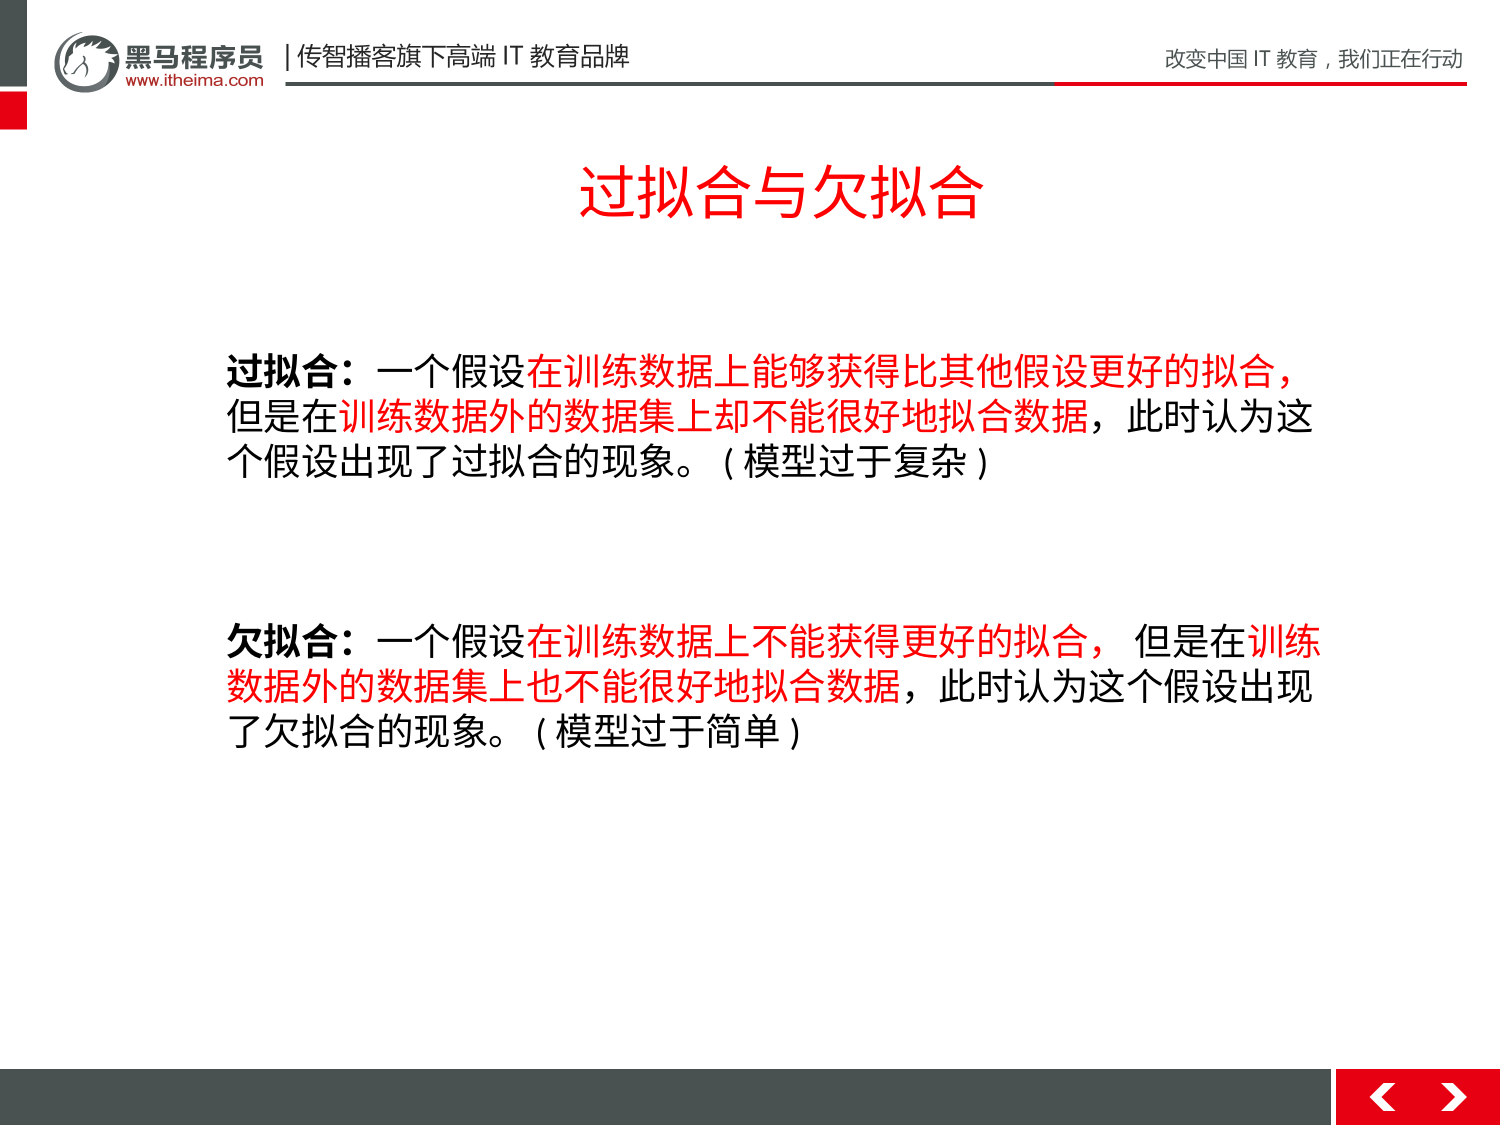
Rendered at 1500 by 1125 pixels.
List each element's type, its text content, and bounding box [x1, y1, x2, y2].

text_box 过拟合与欠拟合 [563, 149, 1002, 234]
picture [0, 0, 1500, 1125]
text_box 过拟合：一个假设在训练数据上能够获得比其他假设更好的拟合， 但是在训练数据外的数据集上却不能很好地拟合数据，此时认为这个假设出现了过拟合的现象。(模型过于复杂) 欠拟合：一个假设在训练数据上不能获得更好的拟合， 但是在训练数据外的数据集上也不能很好地拟合数据，此时认为这个假设出现了欠拟合的现象。(模型过于简单) [211, 341, 1365, 761]
